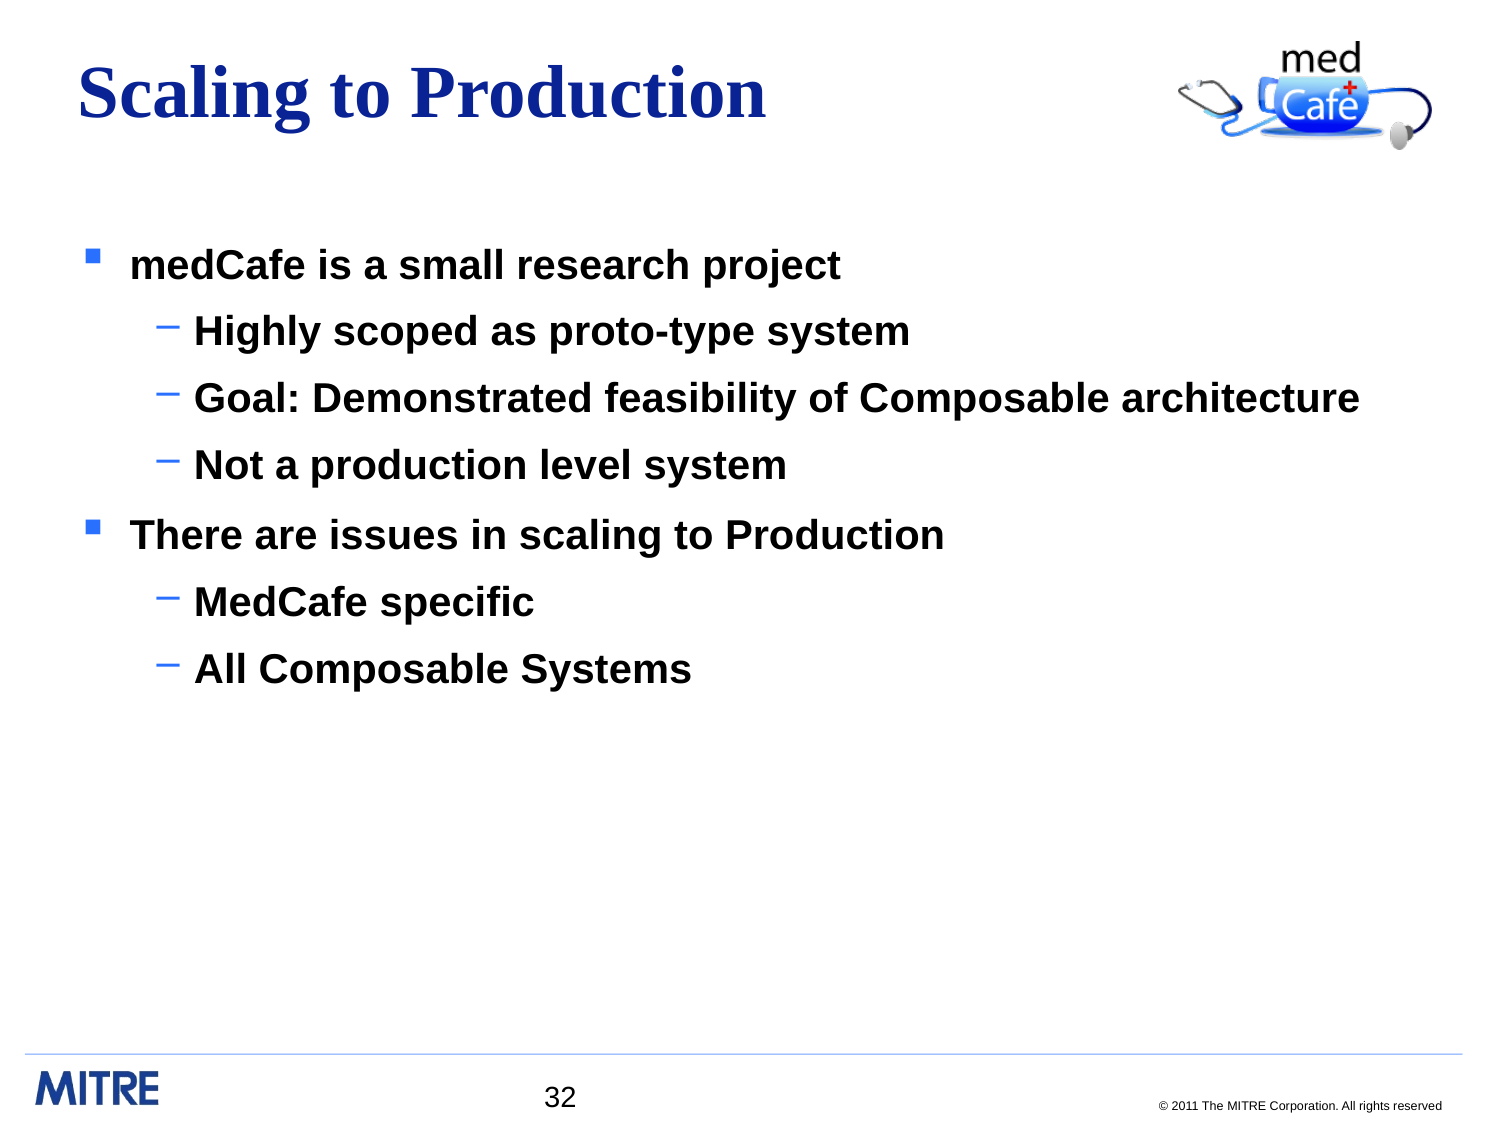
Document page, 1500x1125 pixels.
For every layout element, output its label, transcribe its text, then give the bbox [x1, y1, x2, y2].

list medCafe is a small research project Highly scoped as proto-type system Goal: Demonstrated feasibility of Composable architecture Not a production level system There are issues in scaling to Production MedCafe specific All Composable Systems [66, 225, 1401, 1015]
title Scaling to Production [62, 62, 1413, 151]
picture [30, 1068, 163, 1111]
picture [1178, 41, 1432, 150]
